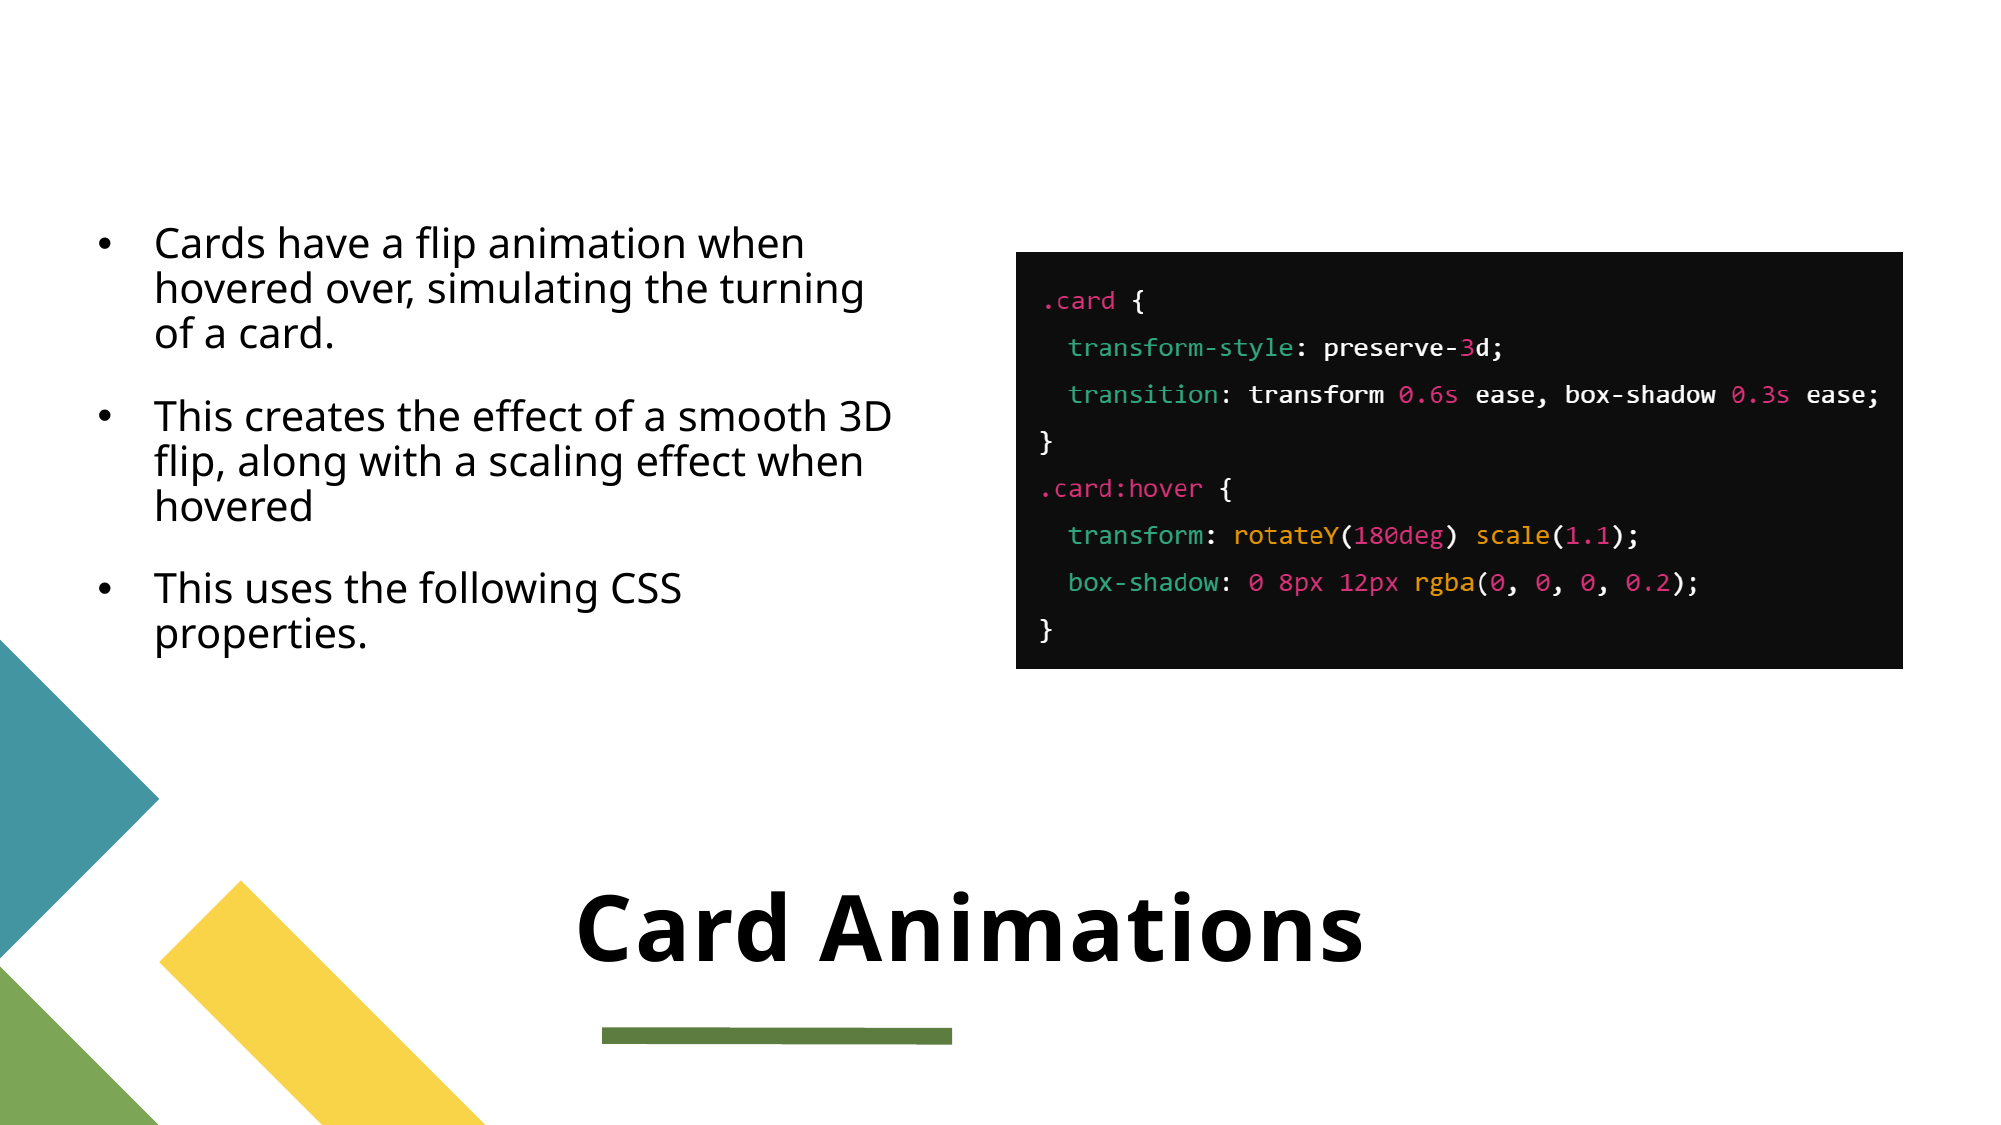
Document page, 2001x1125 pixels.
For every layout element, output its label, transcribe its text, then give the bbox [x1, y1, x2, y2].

title Card Animations [574, 752, 1877, 979]
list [1016, 252, 1903, 669]
list Cards have a flip animation when hovered over, simulating the turning of a card. This creates the effect of a smooth 3D flip, along with a scaling effect when hovered This uses the following CSS properties. [97, 177, 922, 695]
